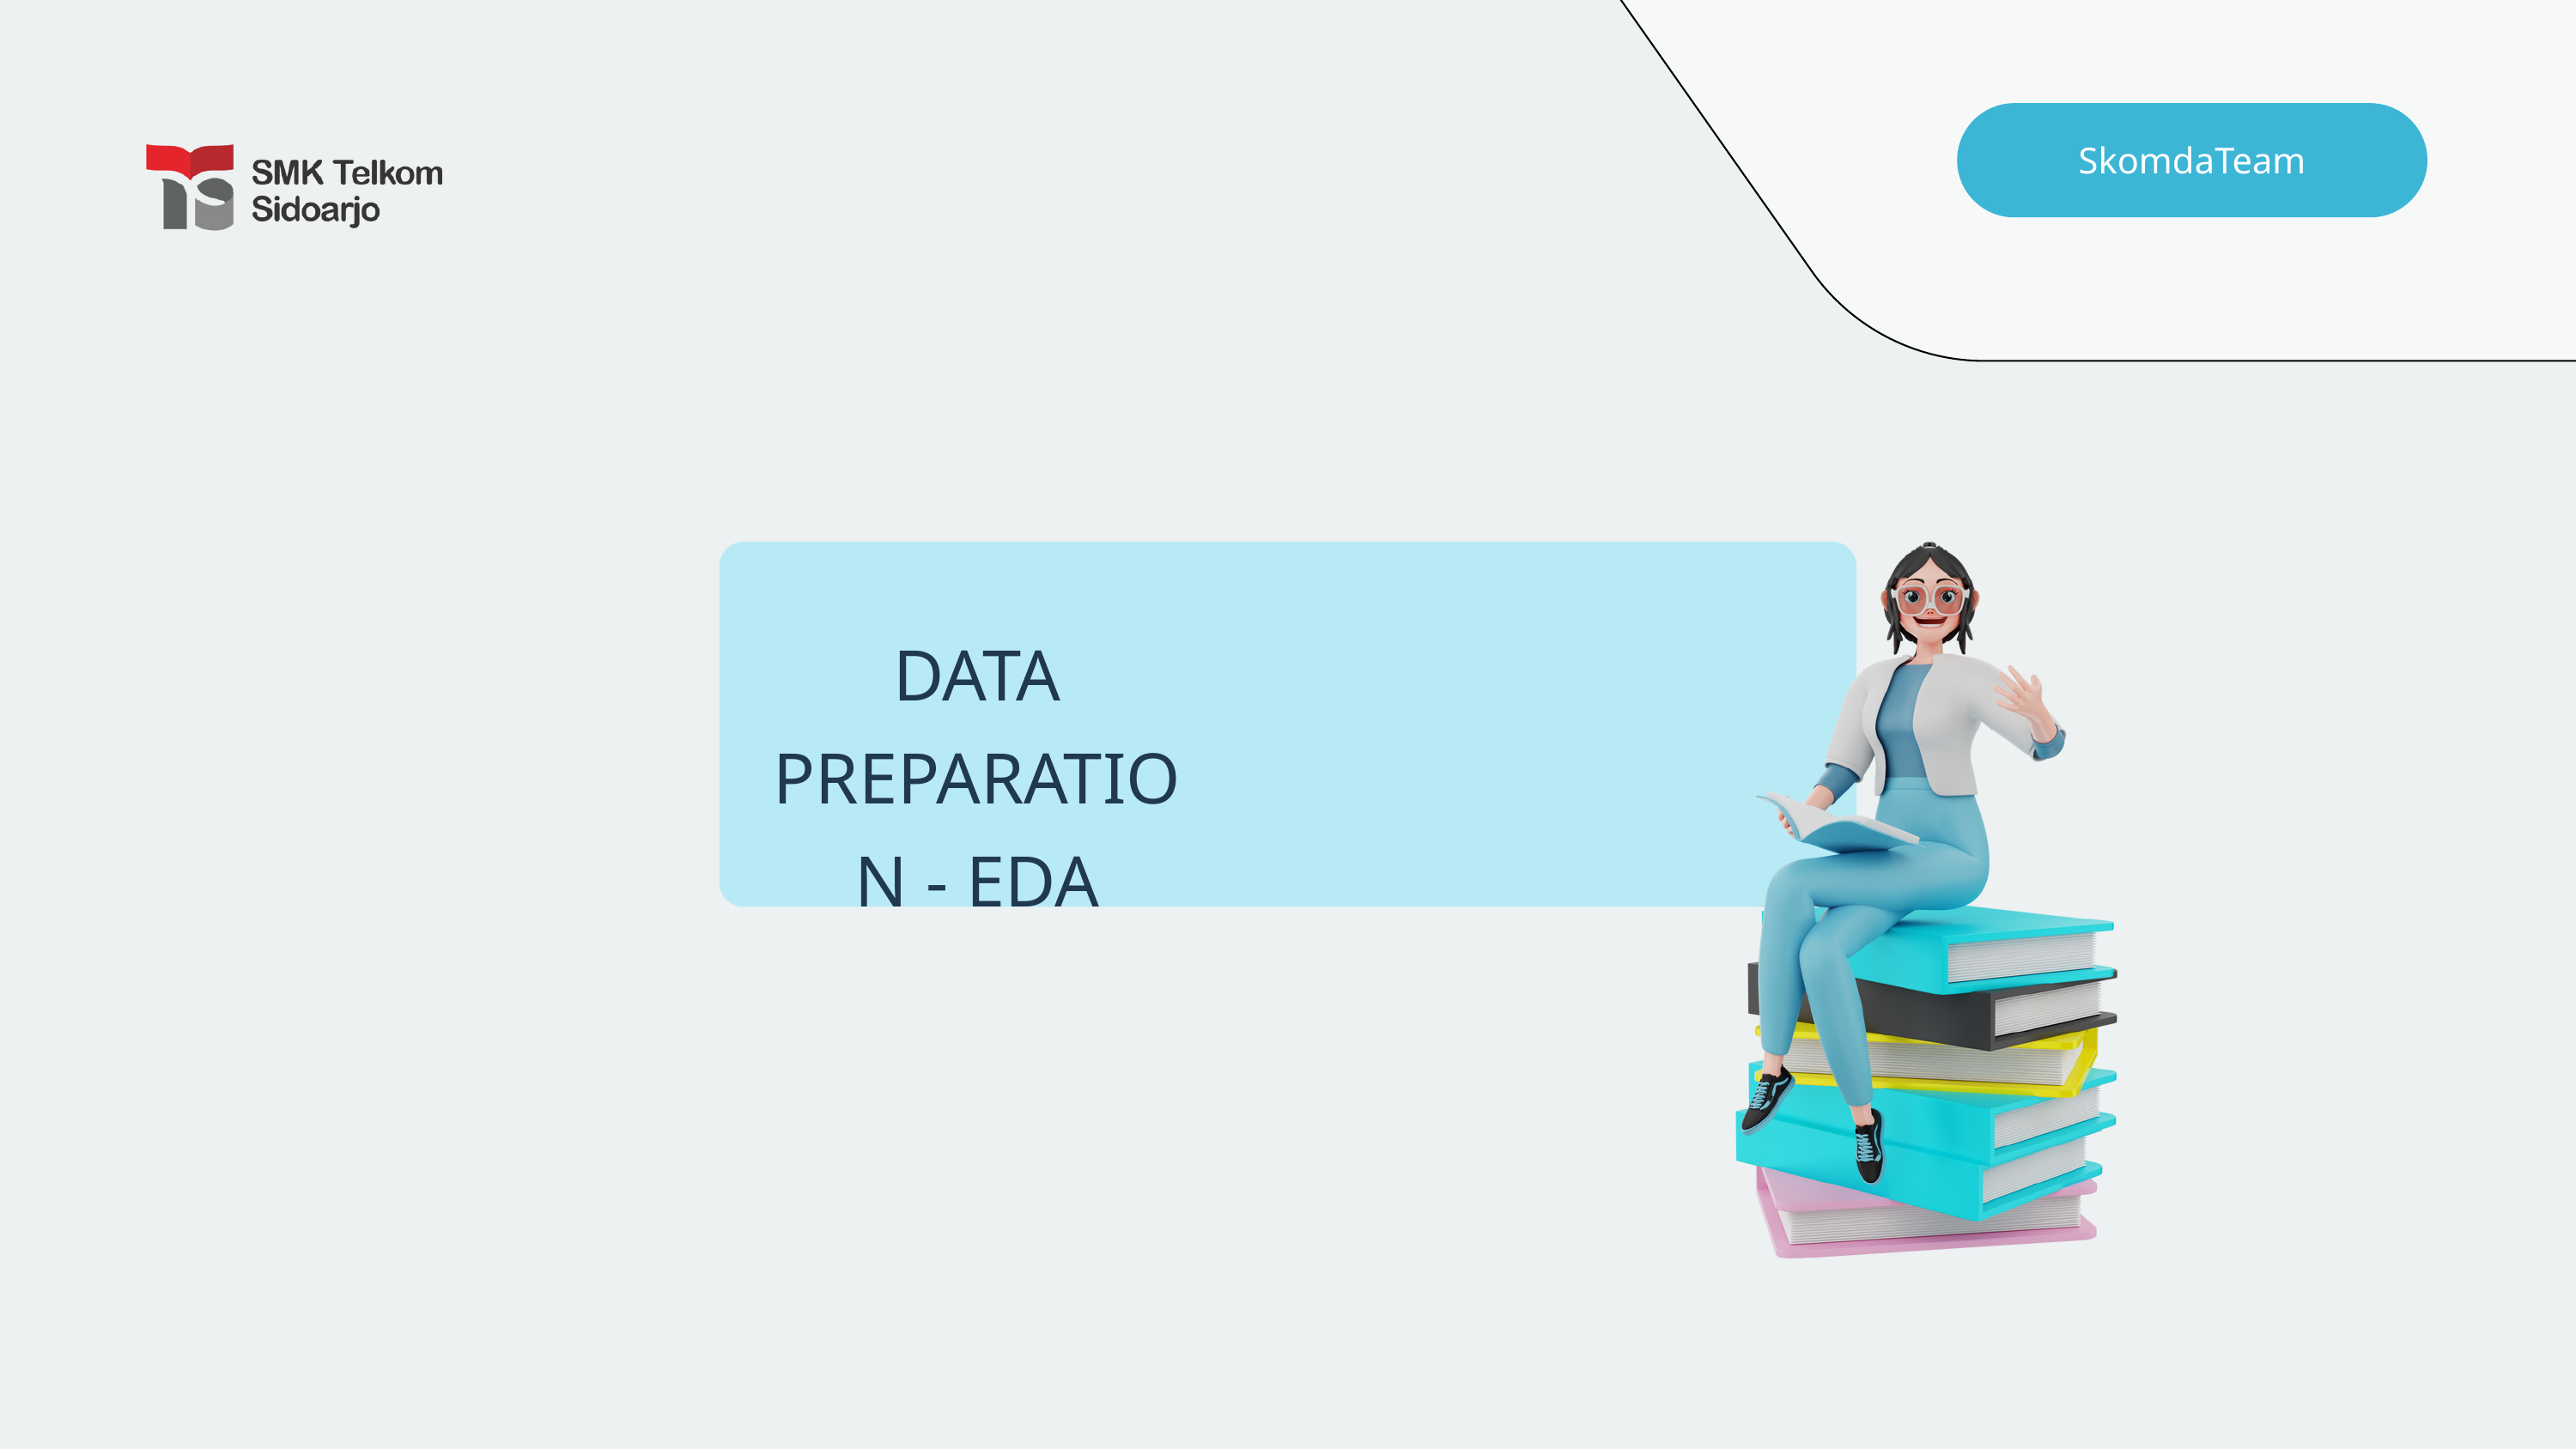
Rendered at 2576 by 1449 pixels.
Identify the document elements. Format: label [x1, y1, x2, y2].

text_box [719, 541, 1734, 907]
text_box [1573, 0, 2576, 361]
text_box [1956, 102, 2428, 218]
picture [1735, 541, 2117, 1259]
picture [144, 144, 442, 233]
